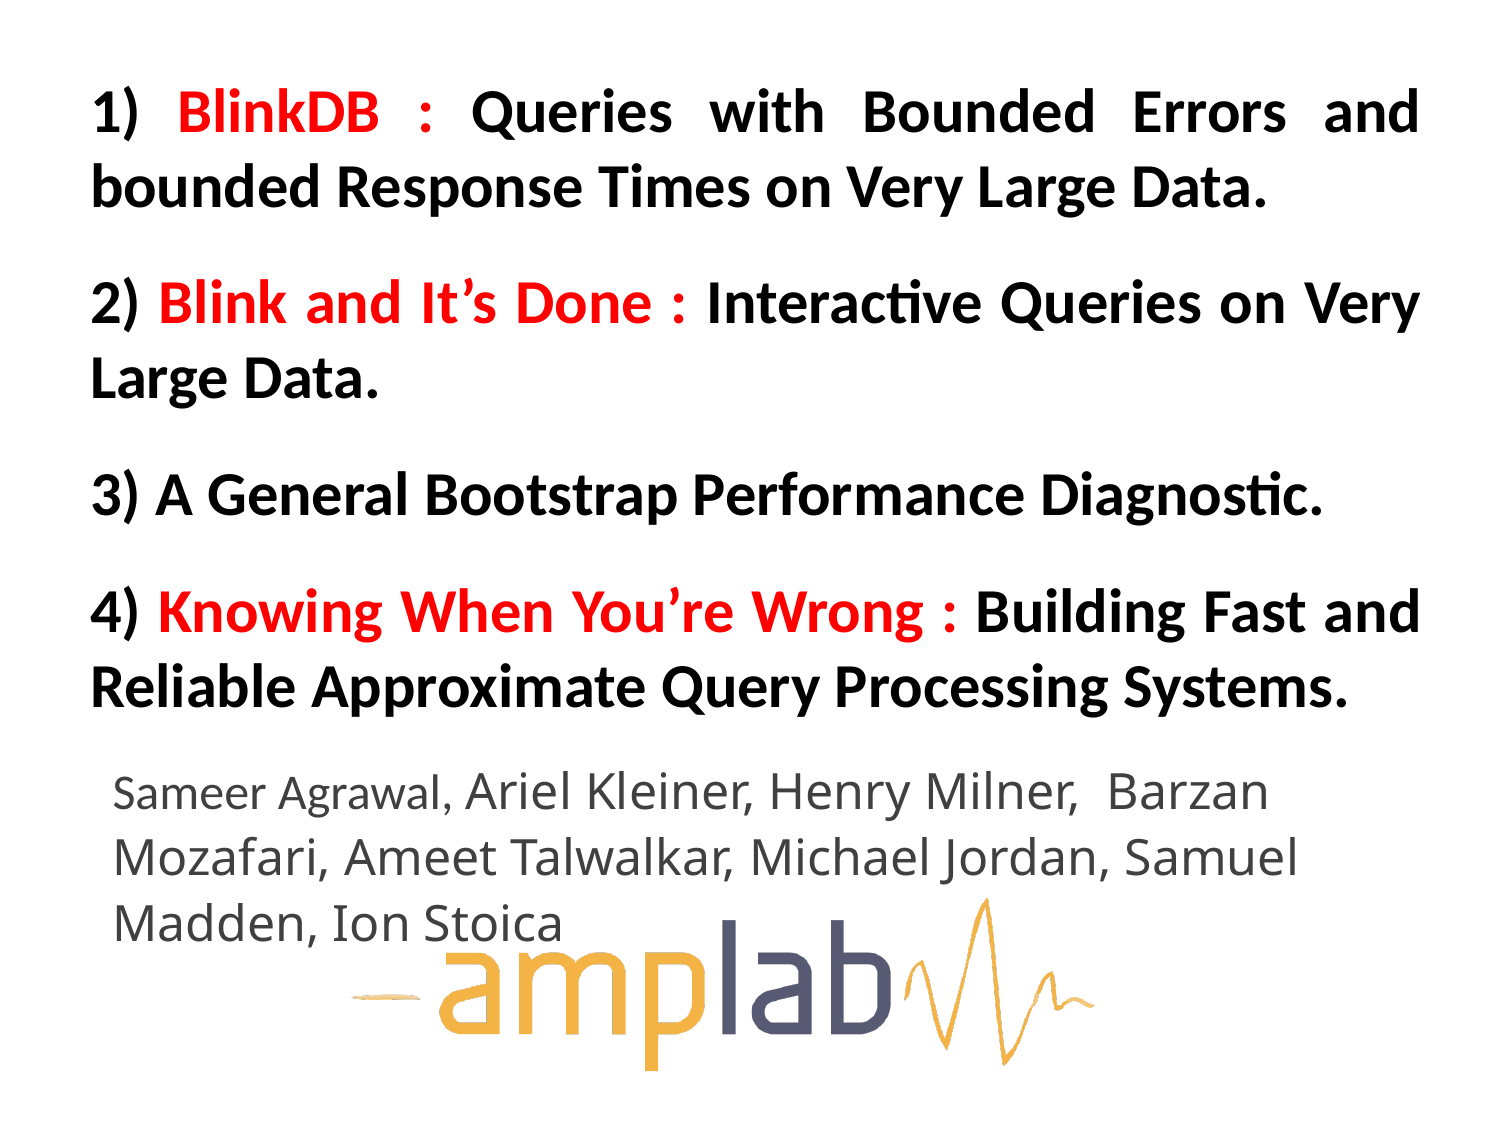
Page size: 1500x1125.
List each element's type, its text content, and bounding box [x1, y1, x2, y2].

text_box Sameer Agrawal, Ariel Kleiner, Henry Milner, Barzan Mozafari, Ameet Talwalkar, Michael Jordan, Samuel Madden, Ion Stoica [97, 746, 1411, 959]
picture [349, 849, 1095, 1100]
subtitle 1) BlinkDB : Queries with Bounded Errors and bounded Response Times on Very Large Data. 2) Blink and It’s Done : Interactive Queries on Very Large Data. 3) A General Bootstrap Performance Diagnostic. 4) Knowing When You’re Wrong : Building Fast and Reliable Approximate Query Processing Systems. [75, 62, 1438, 750]
